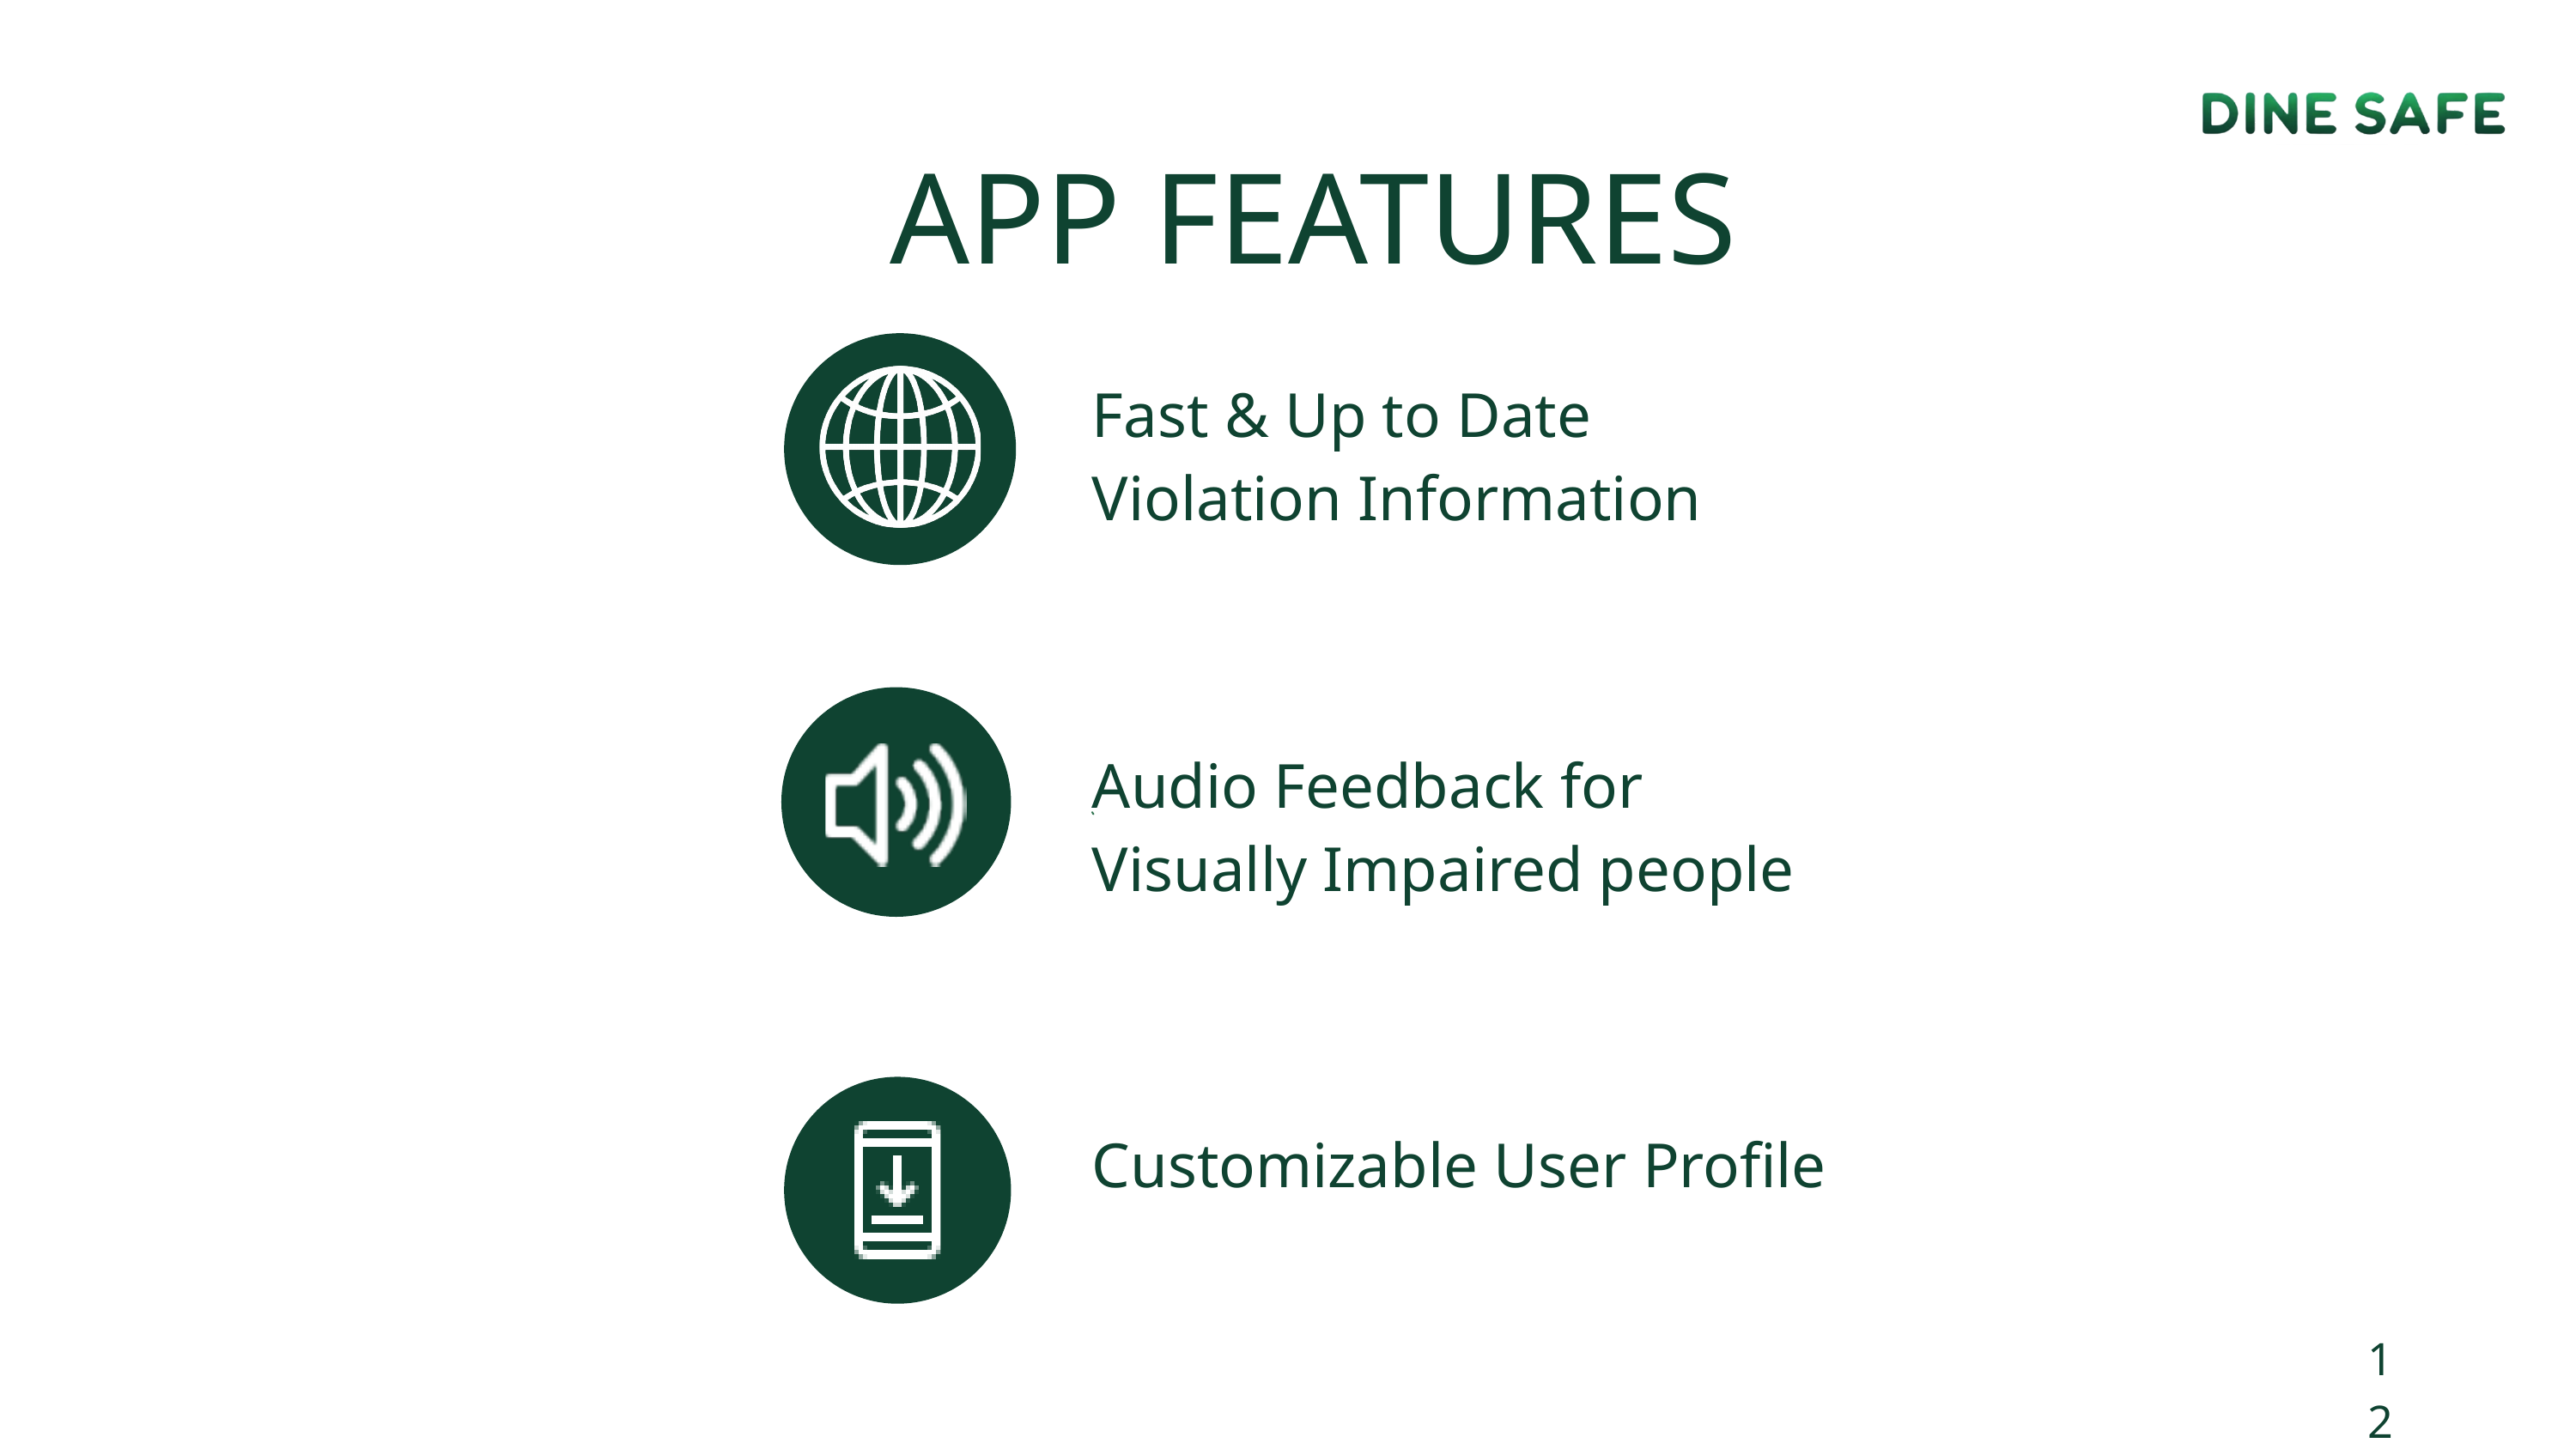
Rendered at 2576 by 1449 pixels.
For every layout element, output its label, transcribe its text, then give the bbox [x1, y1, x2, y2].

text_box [783, 1076, 1838, 1304]
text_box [783, 332, 1838, 566]
text_box [2197, 79, 2513, 145]
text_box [781, 687, 1838, 918]
text_box 12 [2355, 1322, 2405, 1448]
text_box APP FEATURES [577, 163, 2050, 289]
